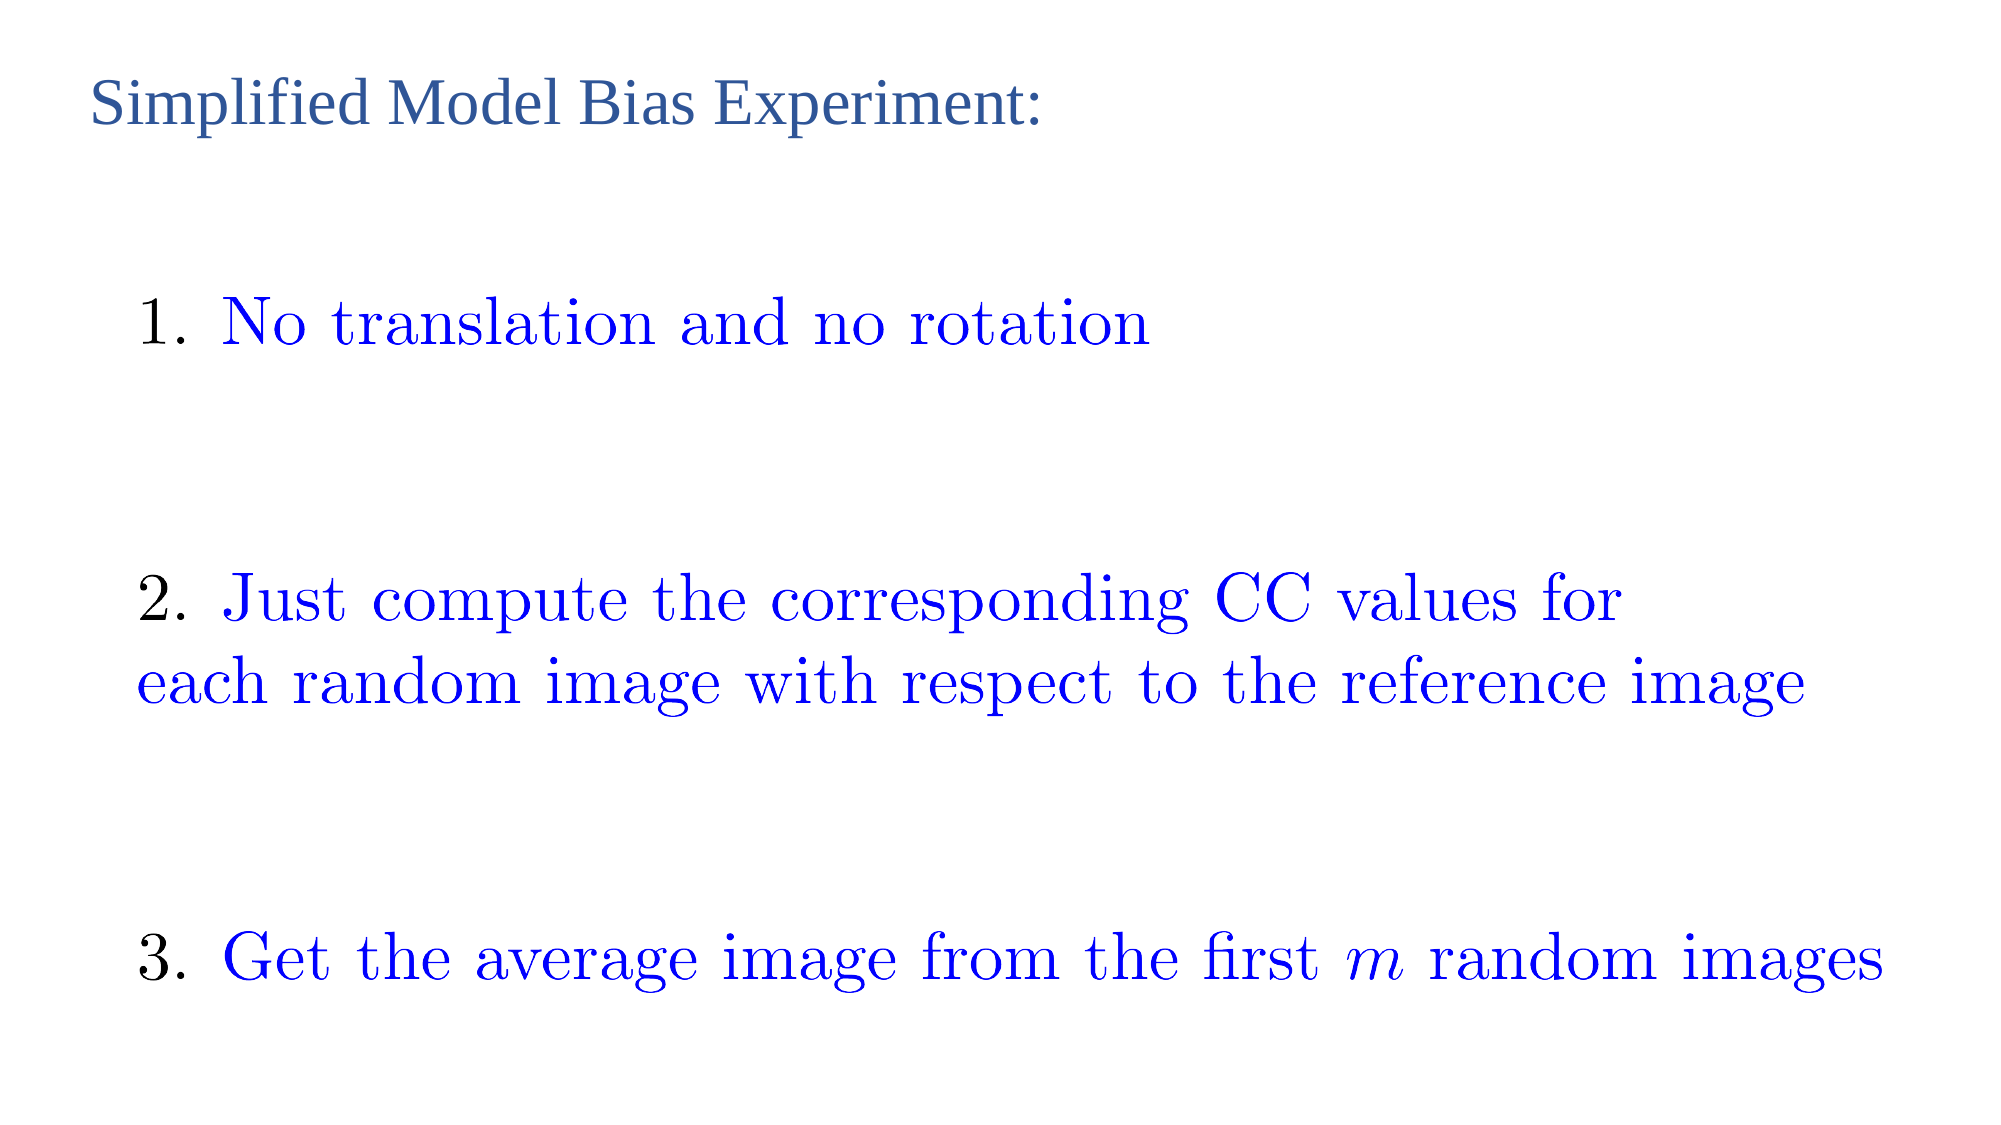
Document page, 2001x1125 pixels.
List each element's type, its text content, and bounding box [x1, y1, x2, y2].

text_box Simplified Model Bias Experiment: [74, 50, 1061, 366]
picture [138, 296, 1882, 993]
